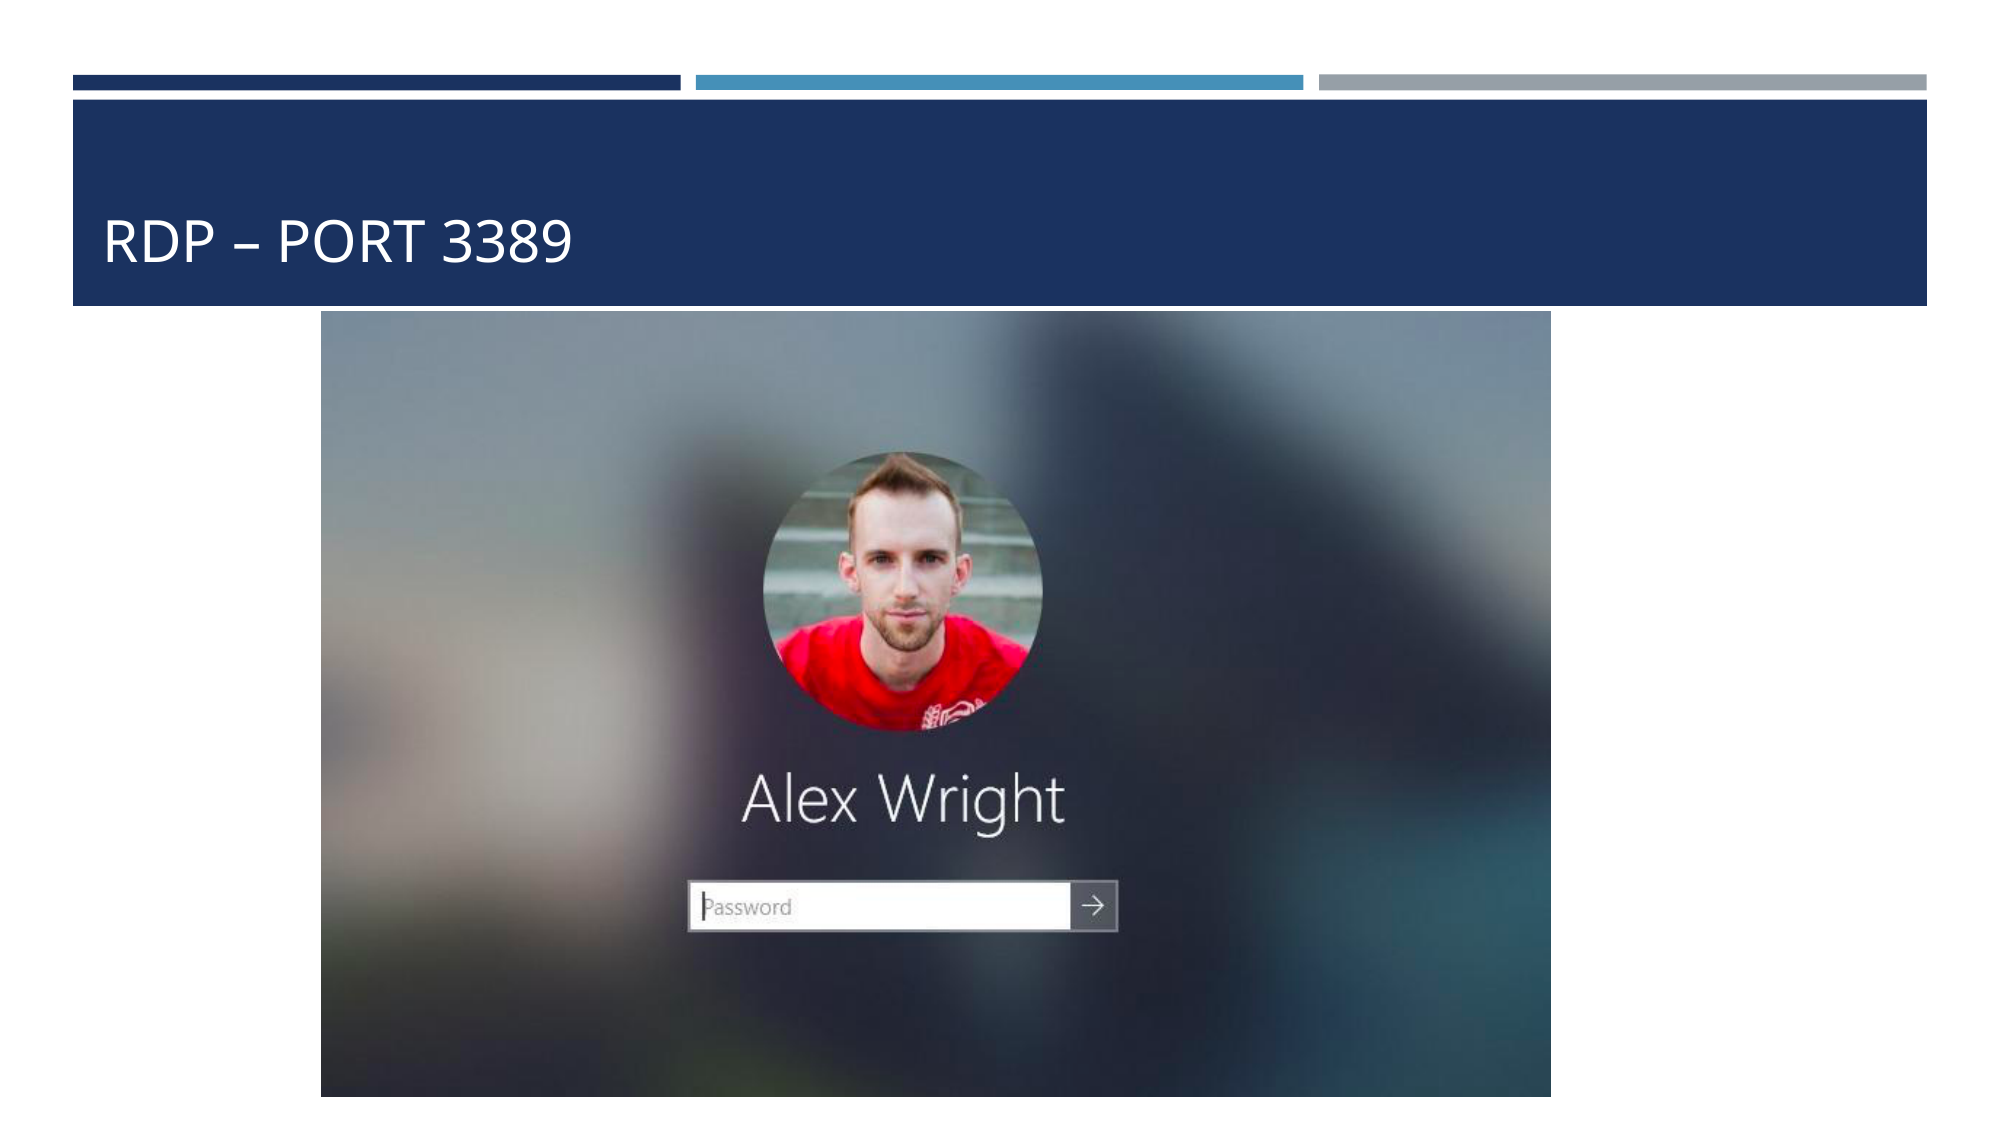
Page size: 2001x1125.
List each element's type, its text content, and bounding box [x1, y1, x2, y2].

title RDP – Port 3389 [94, 119, 1906, 283]
picture [321, 311, 1551, 1097]
